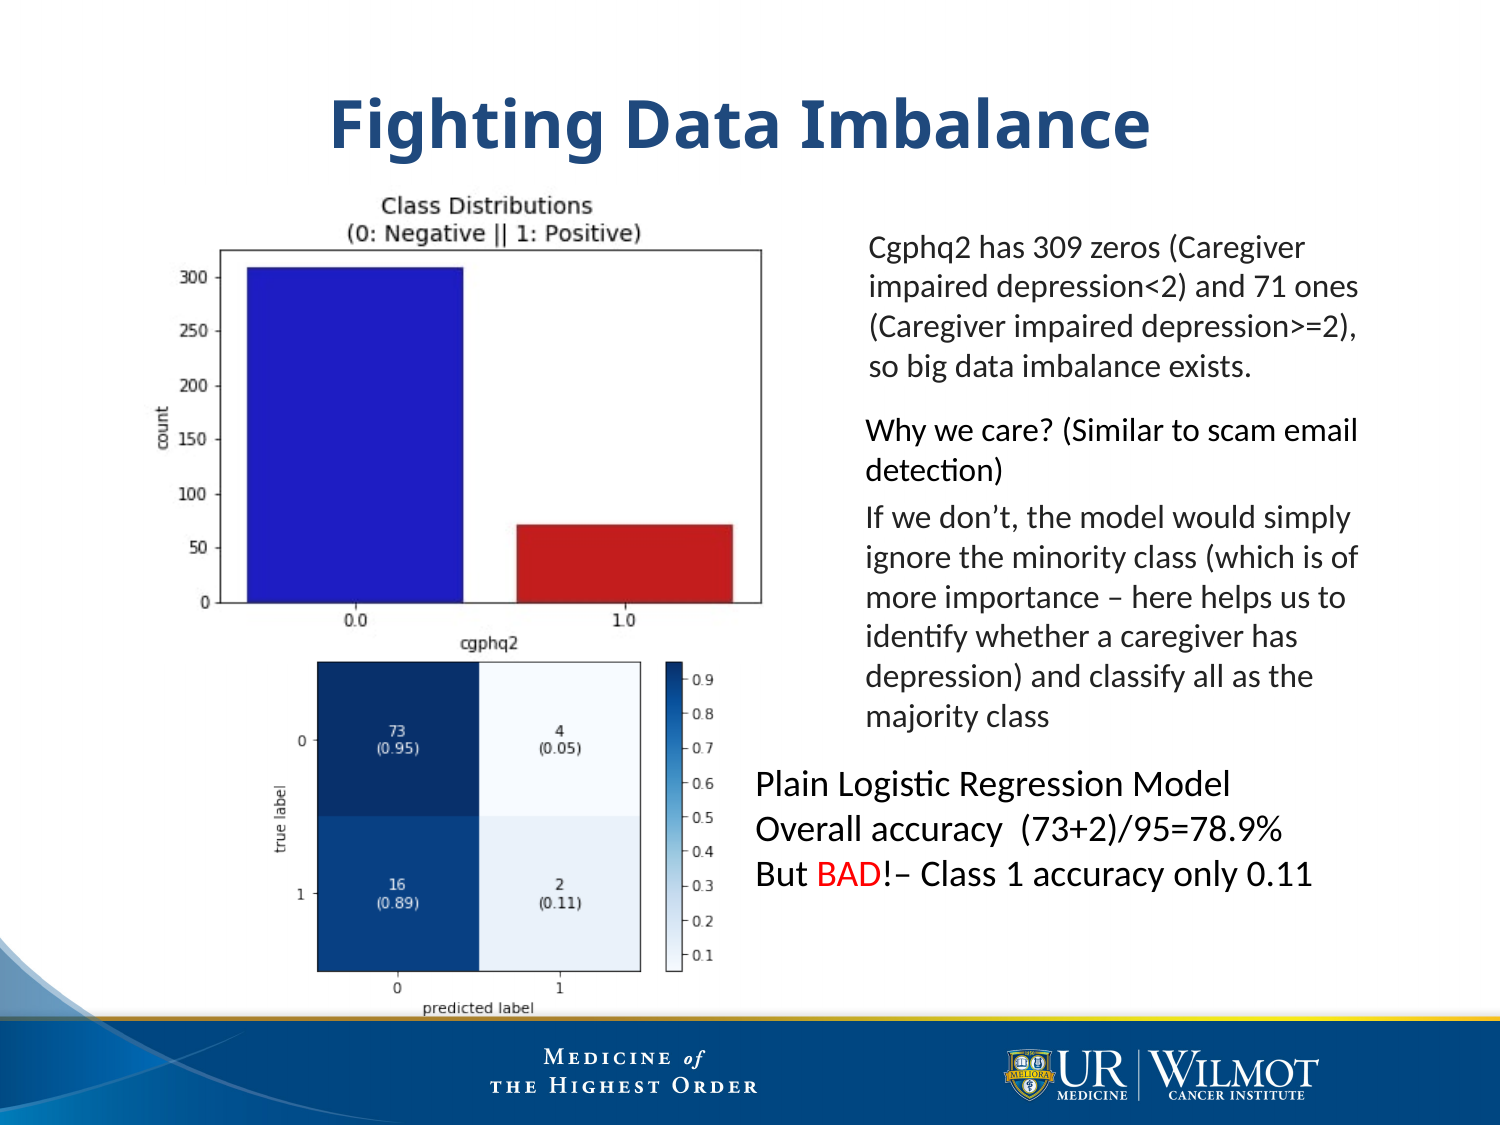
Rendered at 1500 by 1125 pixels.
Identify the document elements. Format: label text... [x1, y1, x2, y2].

text_box Why we care? (Similar to scam email detection) If we don’t, the model would simply ignore the minority class (which is of more importance – here helps us to identify whether a caregiver has depression) and classify all as the majority class [850, 400, 1382, 636]
picture [0, 0, 1500, 1125]
title Fighting Data Imbalance [65, 28, 1416, 216]
text_box Plain Logistic Regression Model Overall accuracy (73+2)/95=78.9% But BAD!– Class 1 accuracy only 0.11 [740, 751, 1500, 902]
list Cgphq2 has 309 zeros (Caregiver impaired depression<2) and 71 ones (Caregiver impaired depression>=2), so big data imbalance exists. [788, 217, 1400, 432]
